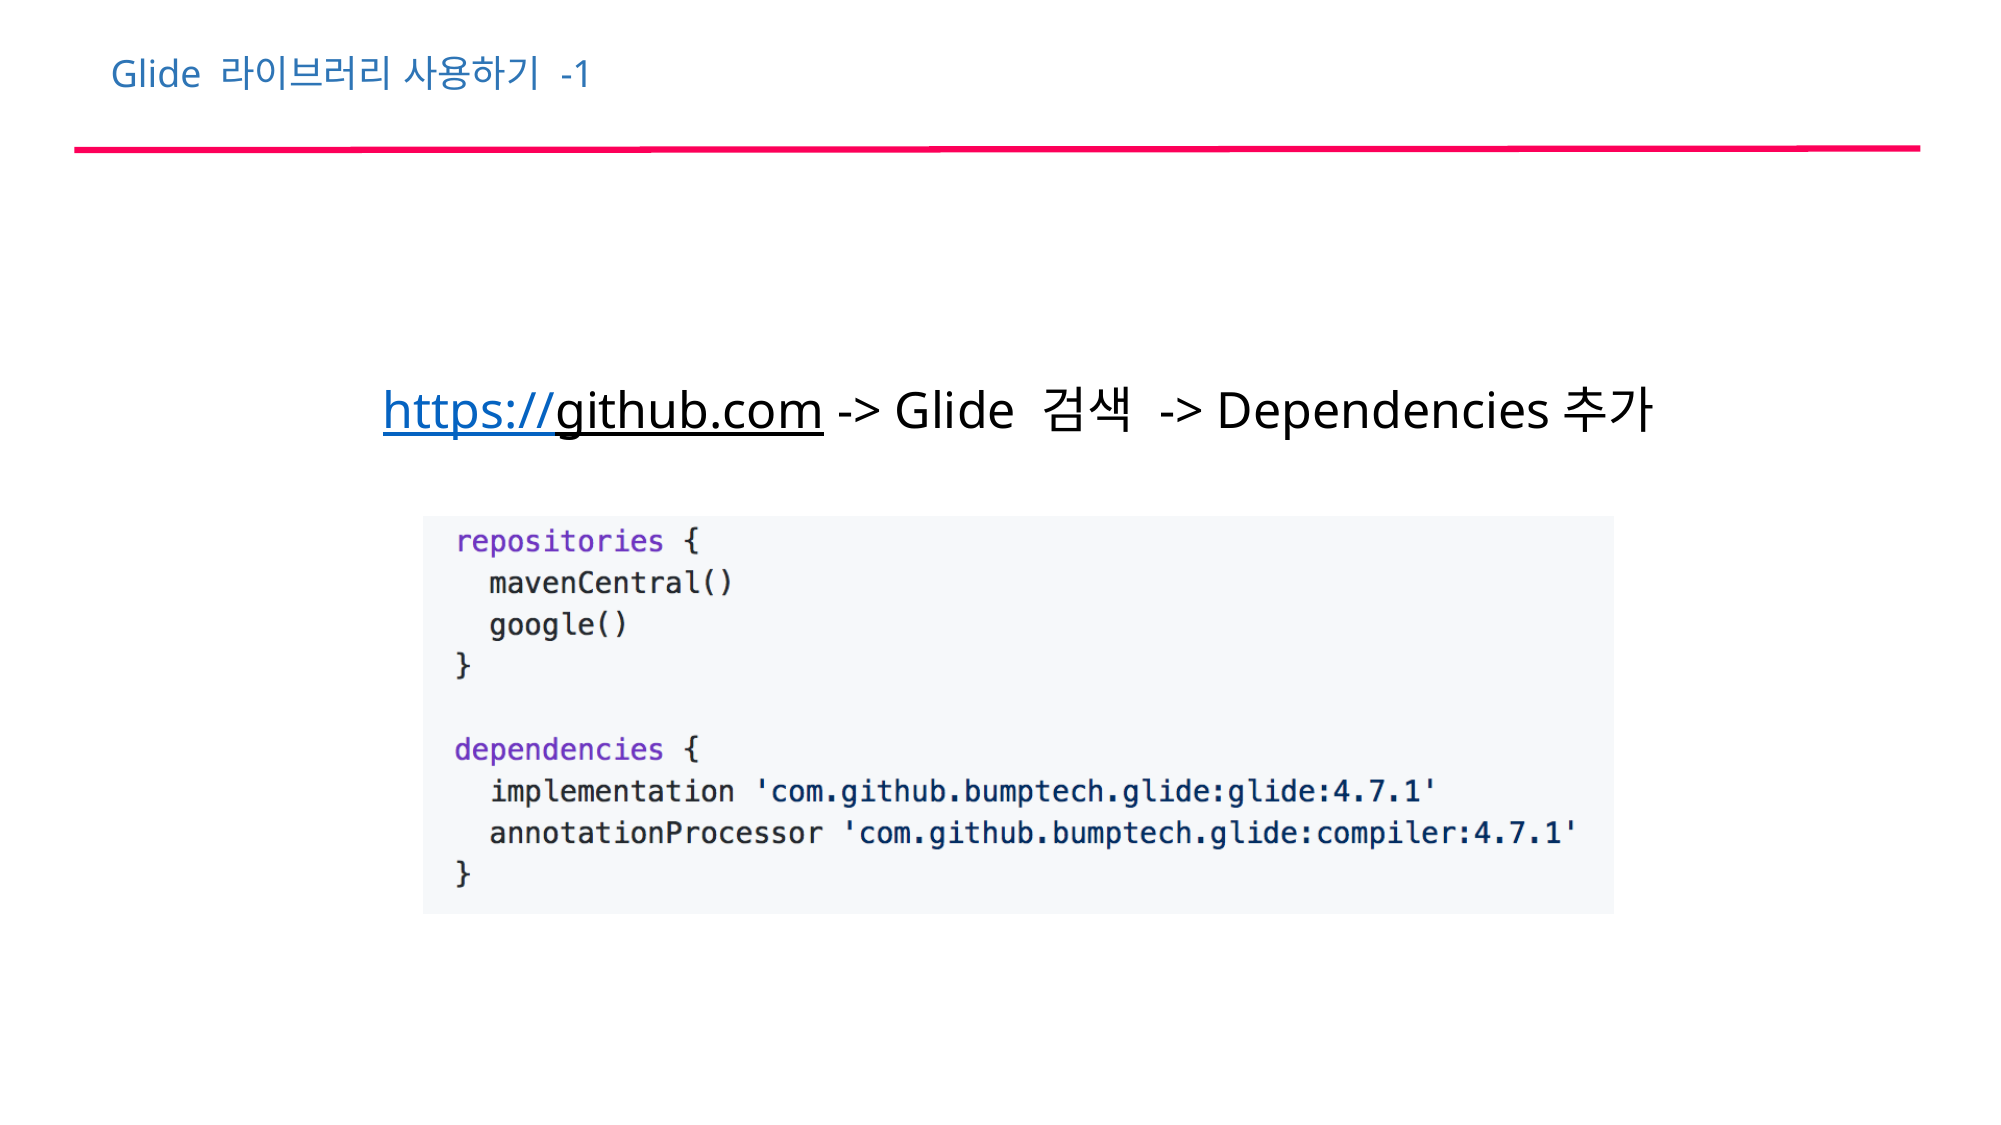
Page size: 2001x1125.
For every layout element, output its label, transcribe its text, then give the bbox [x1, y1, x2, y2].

text_box [77, 0, 1923, 151]
text_box https://github.com -> Glide 검색 -> Dependencies추가 [368, 370, 1670, 454]
picture [423, 516, 1614, 914]
text_box Glide 라이브러리 사용하기 -1 [95, 42, 1442, 103]
